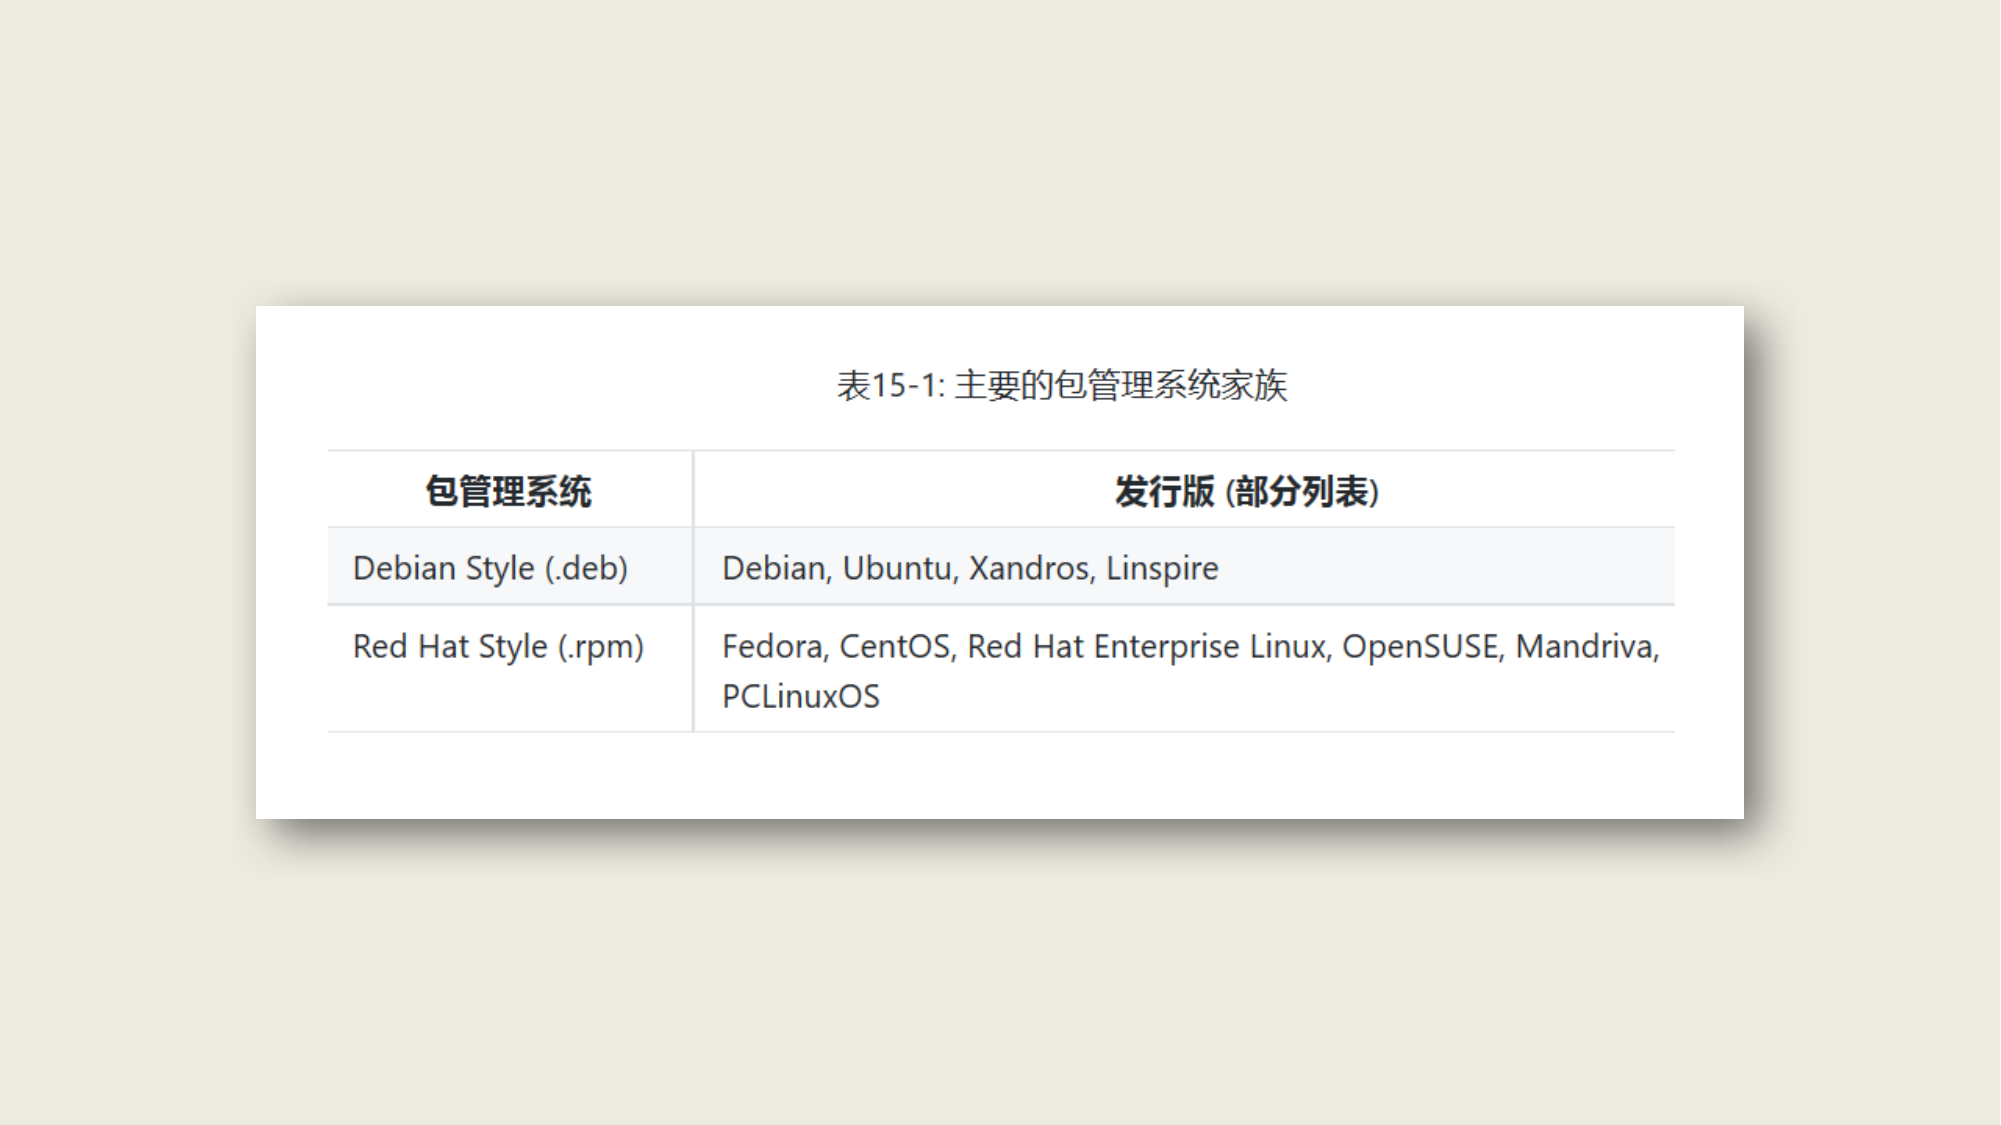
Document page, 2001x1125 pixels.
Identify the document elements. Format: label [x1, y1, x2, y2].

picture [255, 305, 1744, 819]
